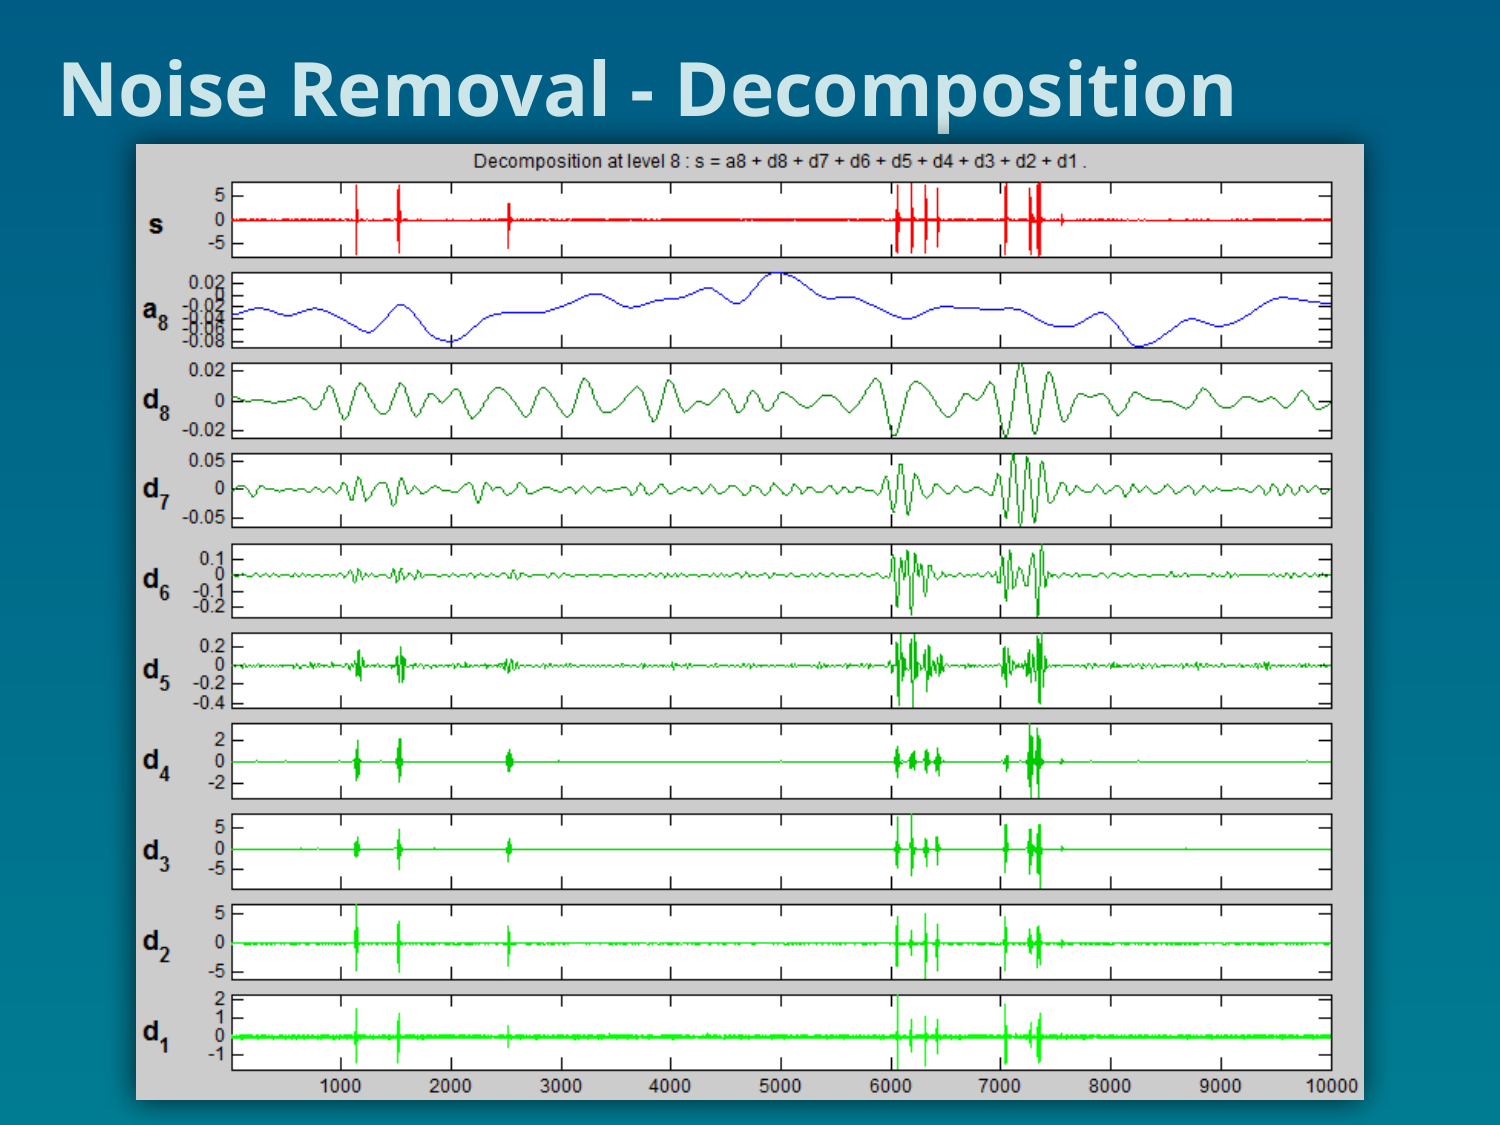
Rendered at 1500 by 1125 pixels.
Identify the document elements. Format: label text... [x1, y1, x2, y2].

title Noise Removal - Decomposition [57, 19, 1440, 132]
picture [135, 145, 1365, 1101]
